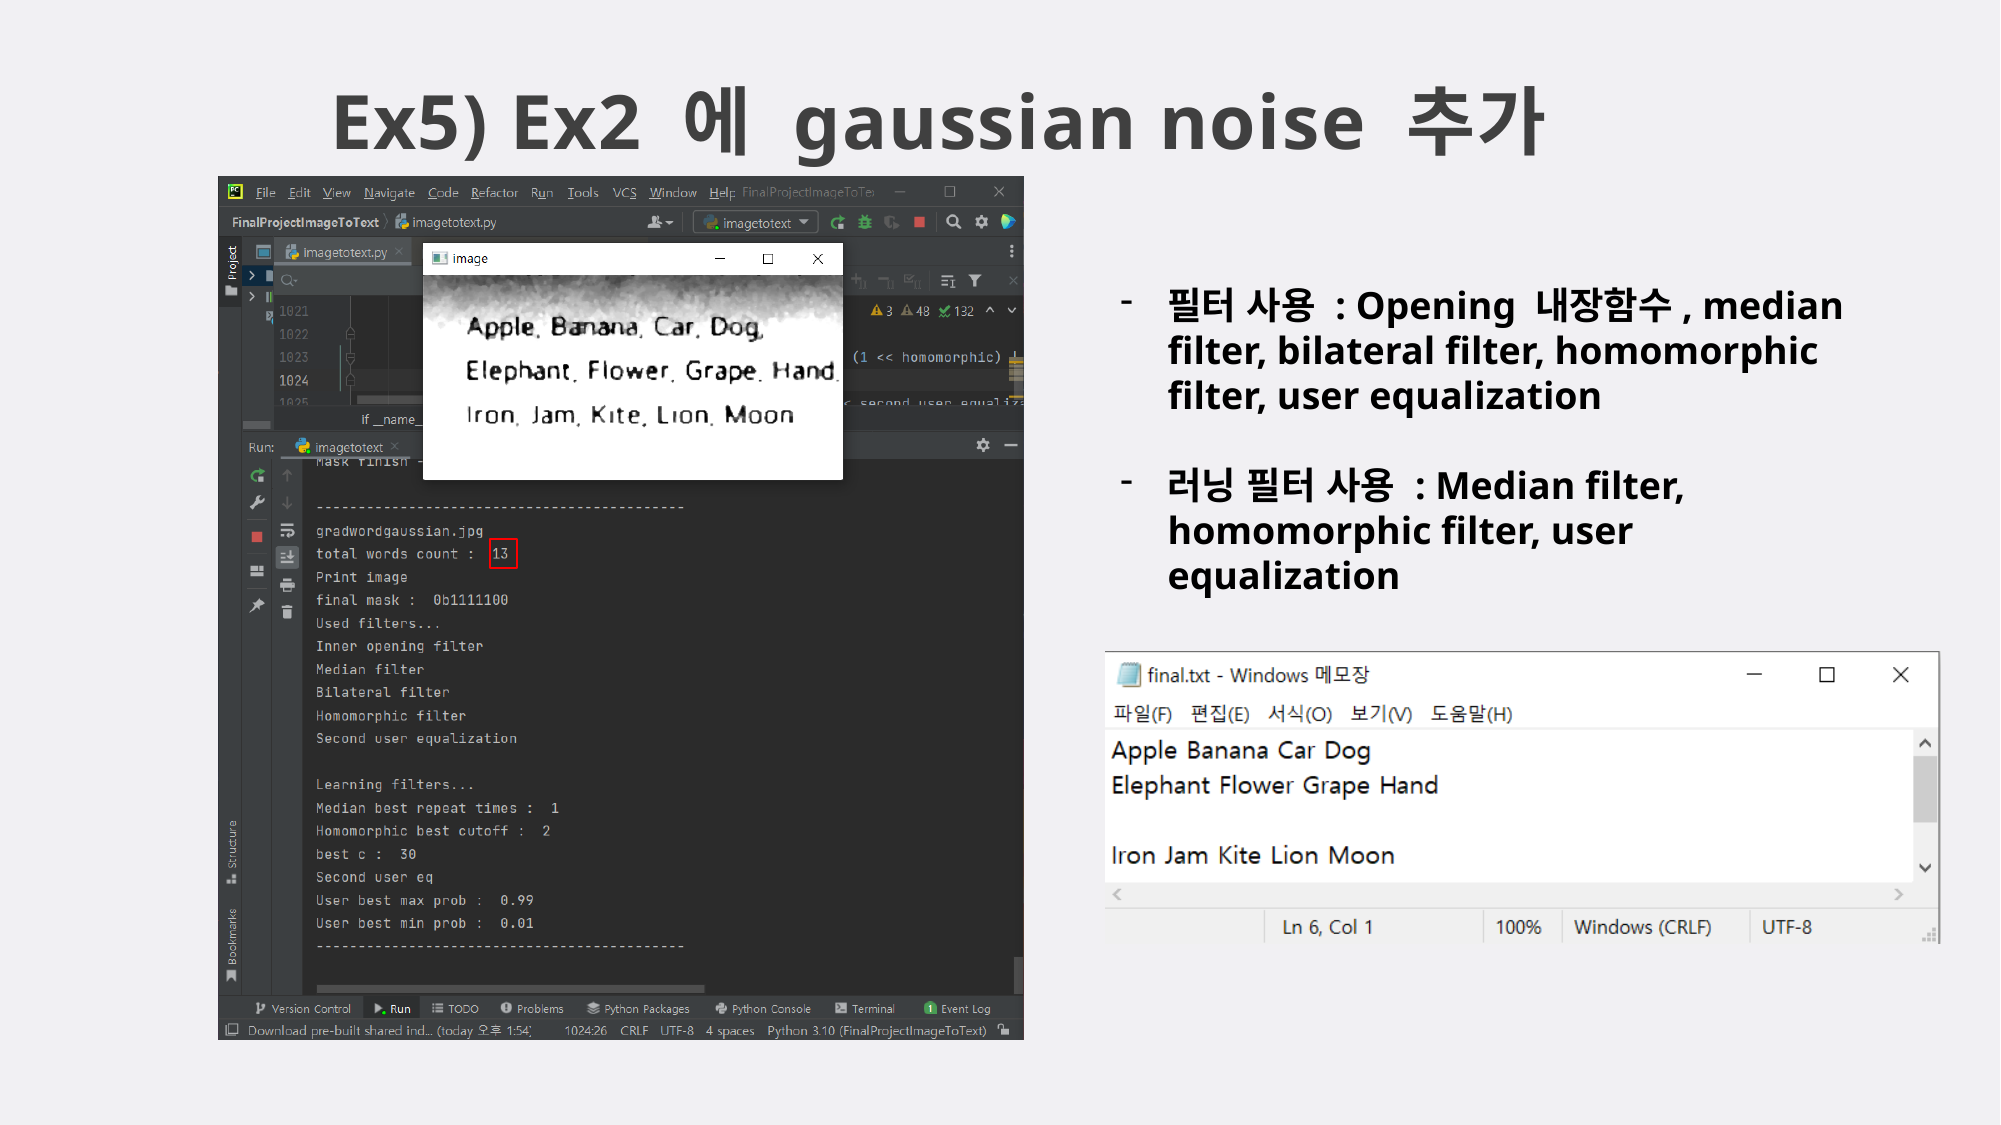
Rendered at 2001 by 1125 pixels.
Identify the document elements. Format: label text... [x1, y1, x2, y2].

title Ex5) Ex2 에 gaussian noise 추가 [218, 50, 1658, 180]
text_box 필터 사용 : Opening 내장함수, median filter, bilateral filter, homomorphic filter, user equalization 러닝 필터 사용 : Median filter, homomorphic filter, user equalization [1105, 274, 1885, 605]
picture [1105, 650, 1942, 944]
picture [218, 176, 1024, 1040]
